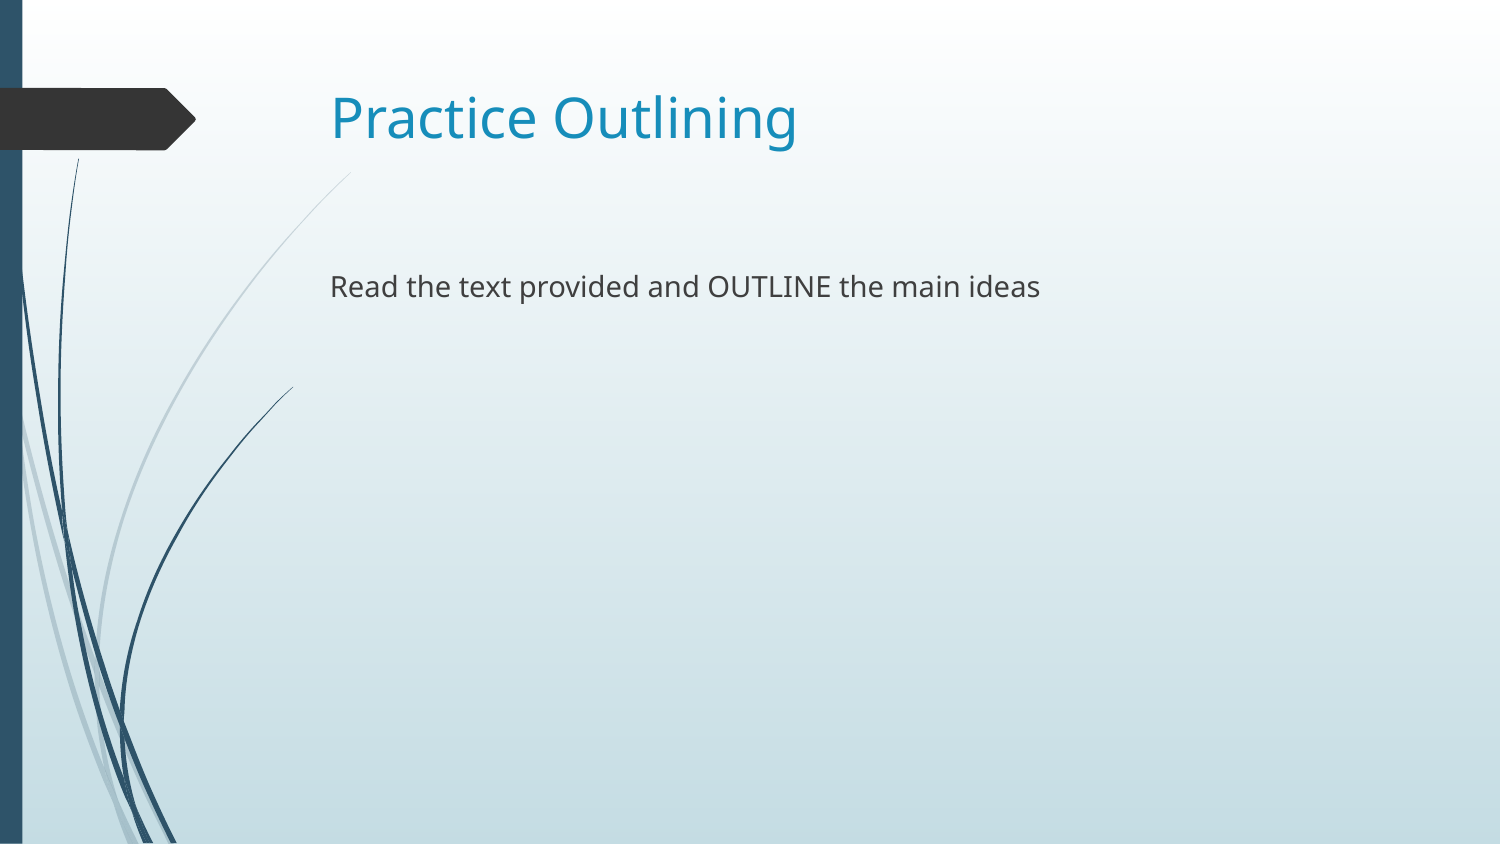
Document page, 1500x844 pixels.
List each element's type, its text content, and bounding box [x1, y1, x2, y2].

title Practice Outlining [319, 76, 1416, 235]
list Read the text provided and OUTLINE the main ideas [318, 262, 1416, 728]
